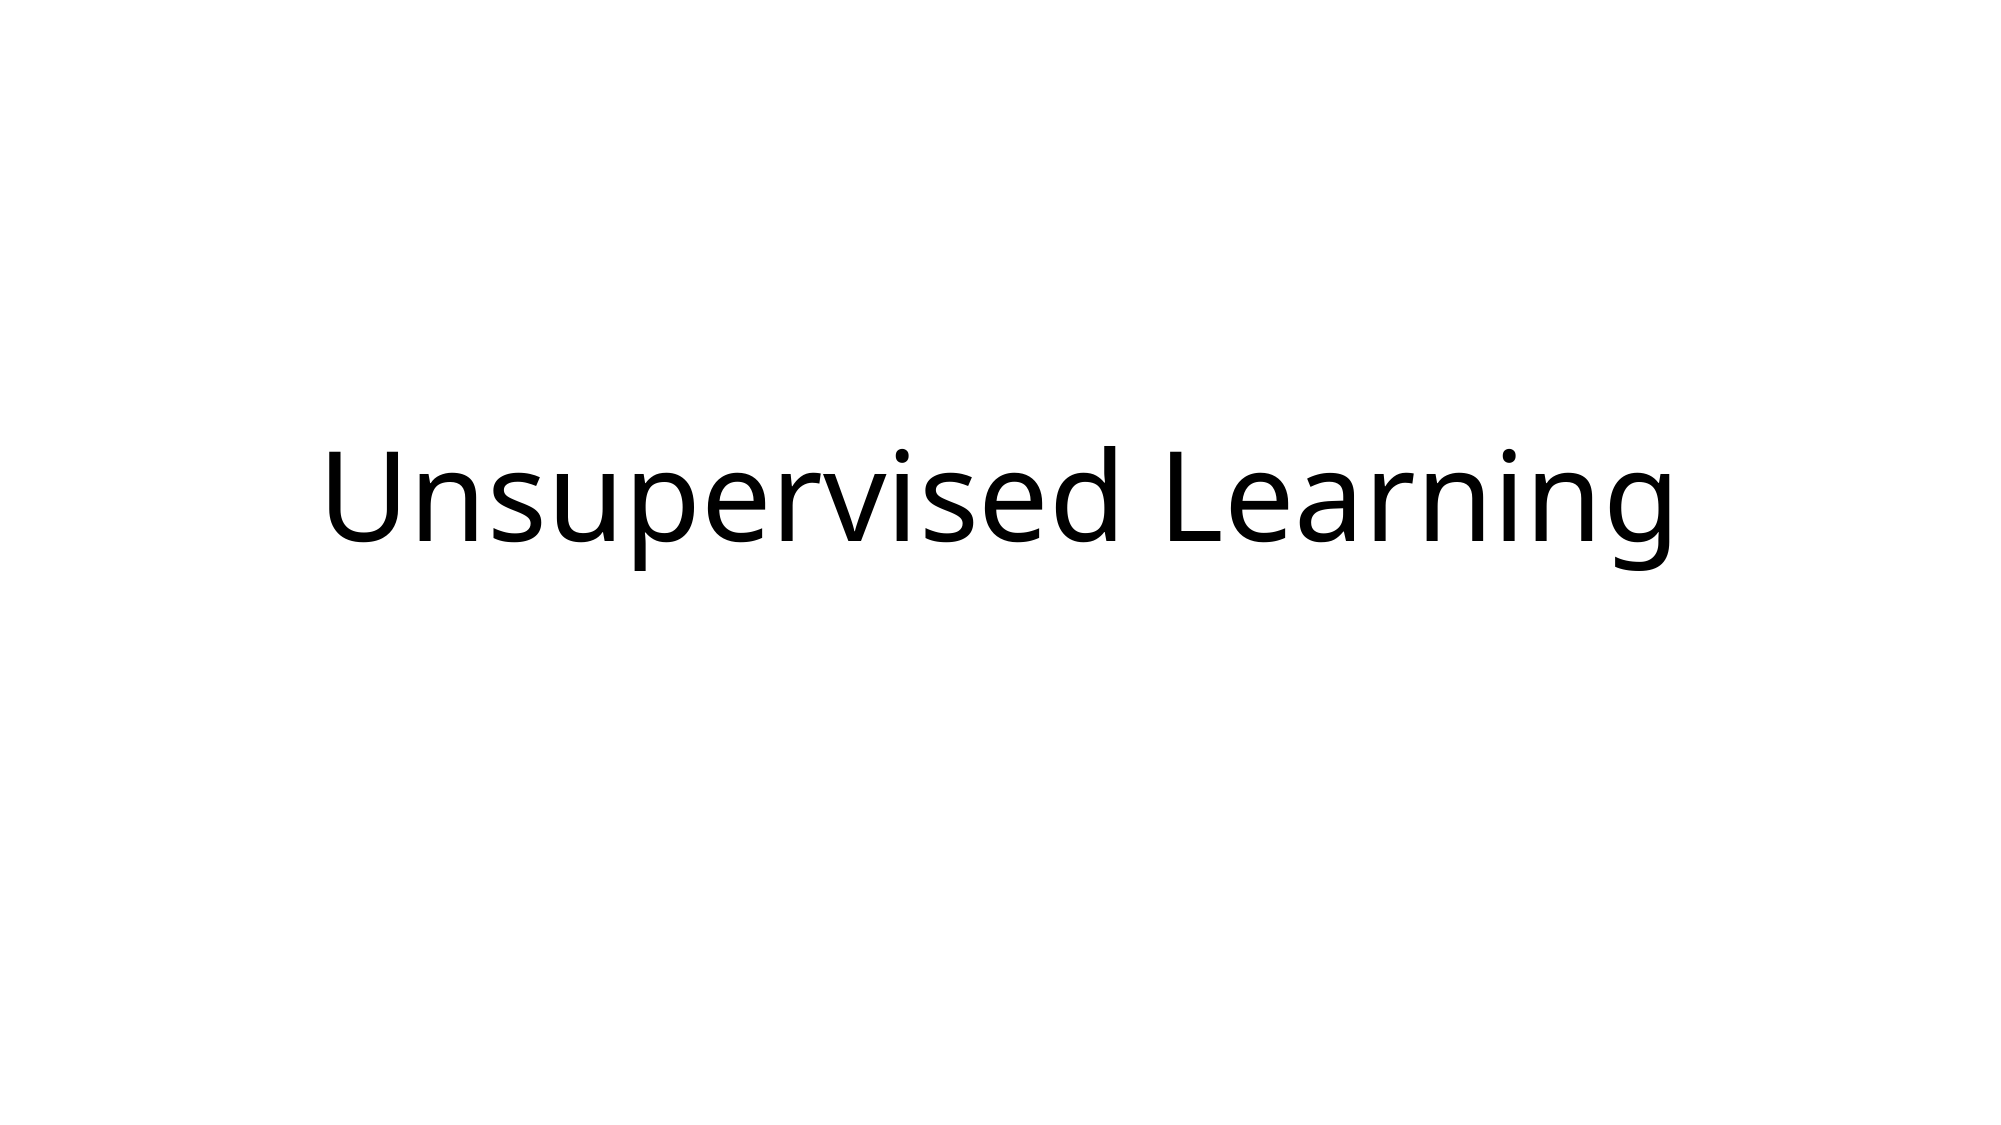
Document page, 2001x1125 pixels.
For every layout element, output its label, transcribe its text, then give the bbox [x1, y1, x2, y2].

title Unsupervised Learning [249, 184, 1750, 576]
